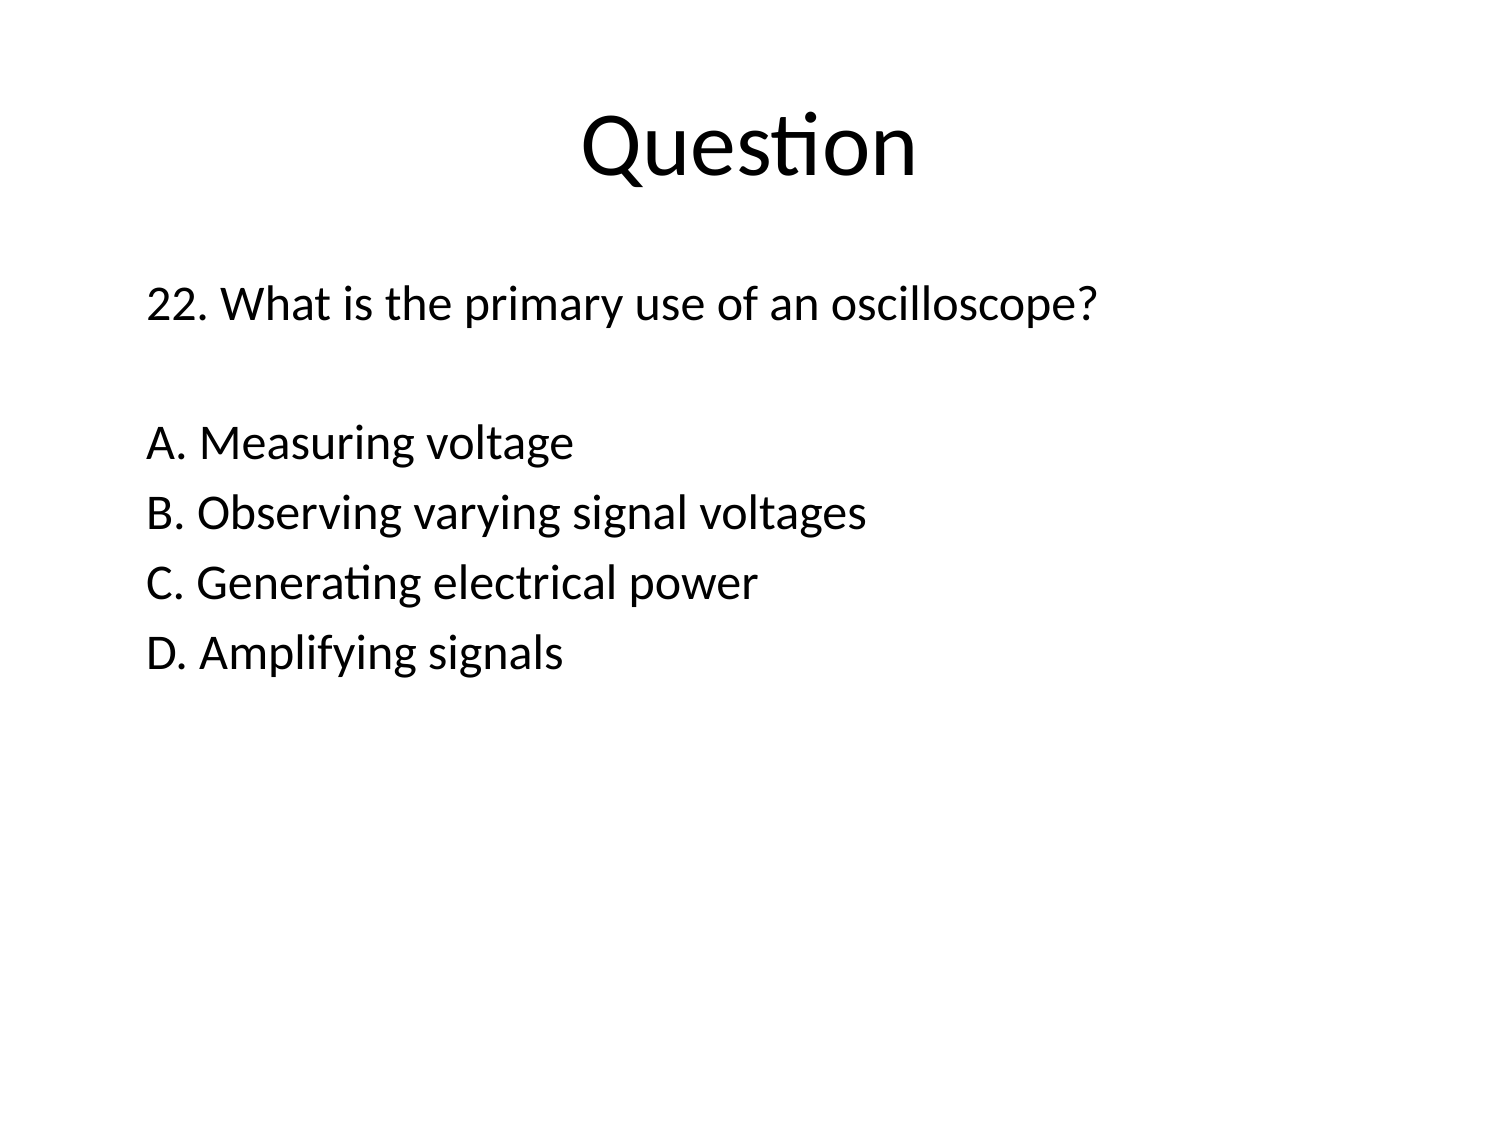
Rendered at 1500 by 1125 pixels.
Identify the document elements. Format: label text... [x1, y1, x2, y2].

list 22. What is the primary use of an oscilloscope? A. Measuring voltage B. Observing varying signal voltages C. Generating electrical power D. Amplifying signals [75, 262, 1425, 1005]
title Question [75, 45, 1425, 233]
